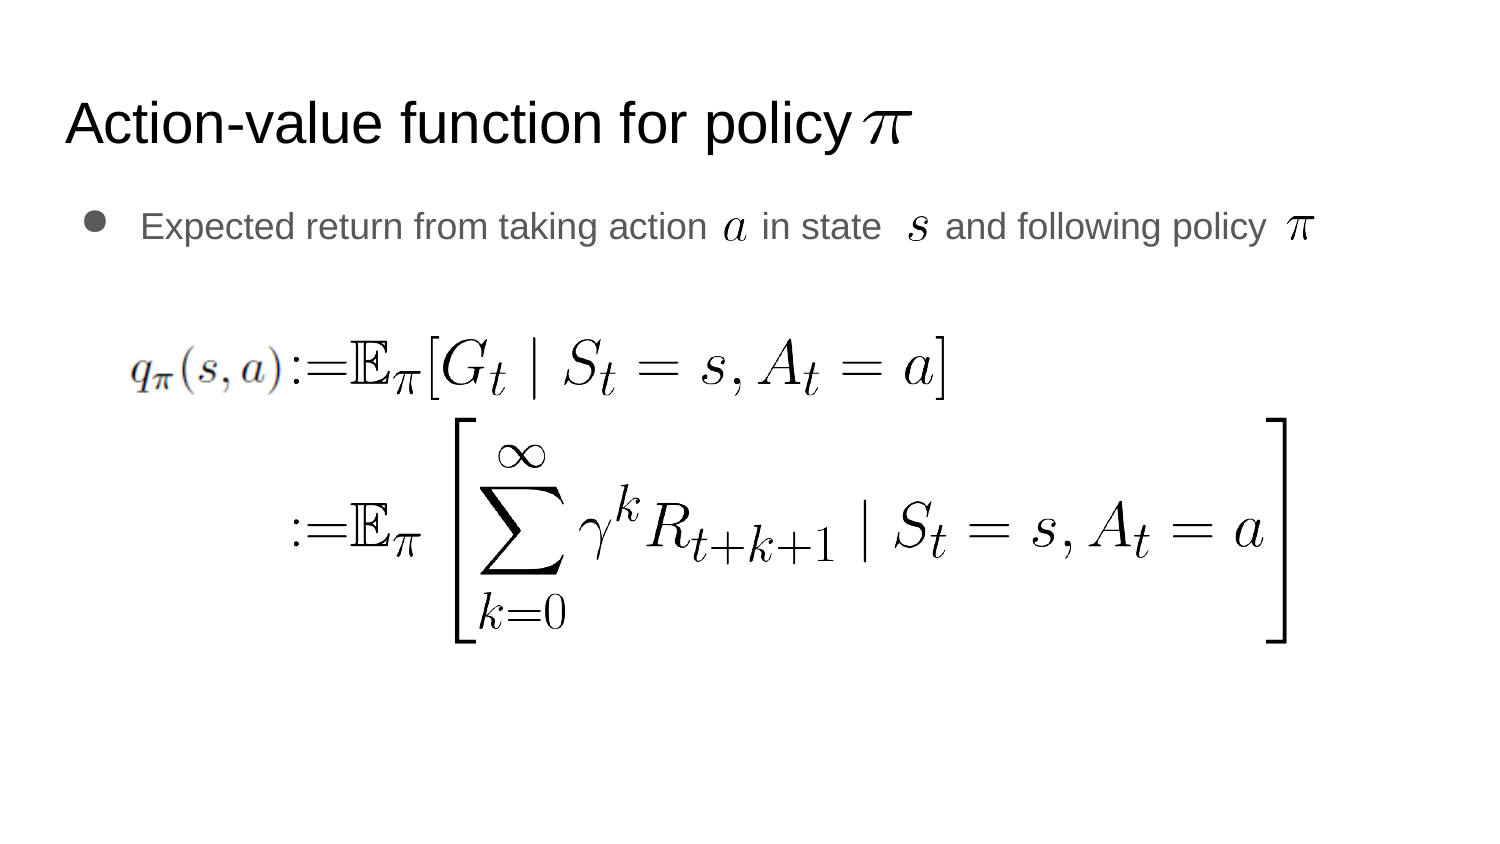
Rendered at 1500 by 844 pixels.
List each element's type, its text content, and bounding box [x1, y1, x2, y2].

text_box [862, 111, 913, 144]
text_box [213, 336, 1287, 644]
text_box in state [759, 199, 885, 247]
text_box [908, 216, 928, 241]
text_box [724, 218, 747, 241]
text_box Action-value function for policy [63, 82, 963, 155]
text_box [1286, 216, 1315, 240]
text_box and following policy [942, 199, 1272, 247]
text_box Expected return from taking action [77, 199, 712, 247]
picture [112, 330, 288, 410]
